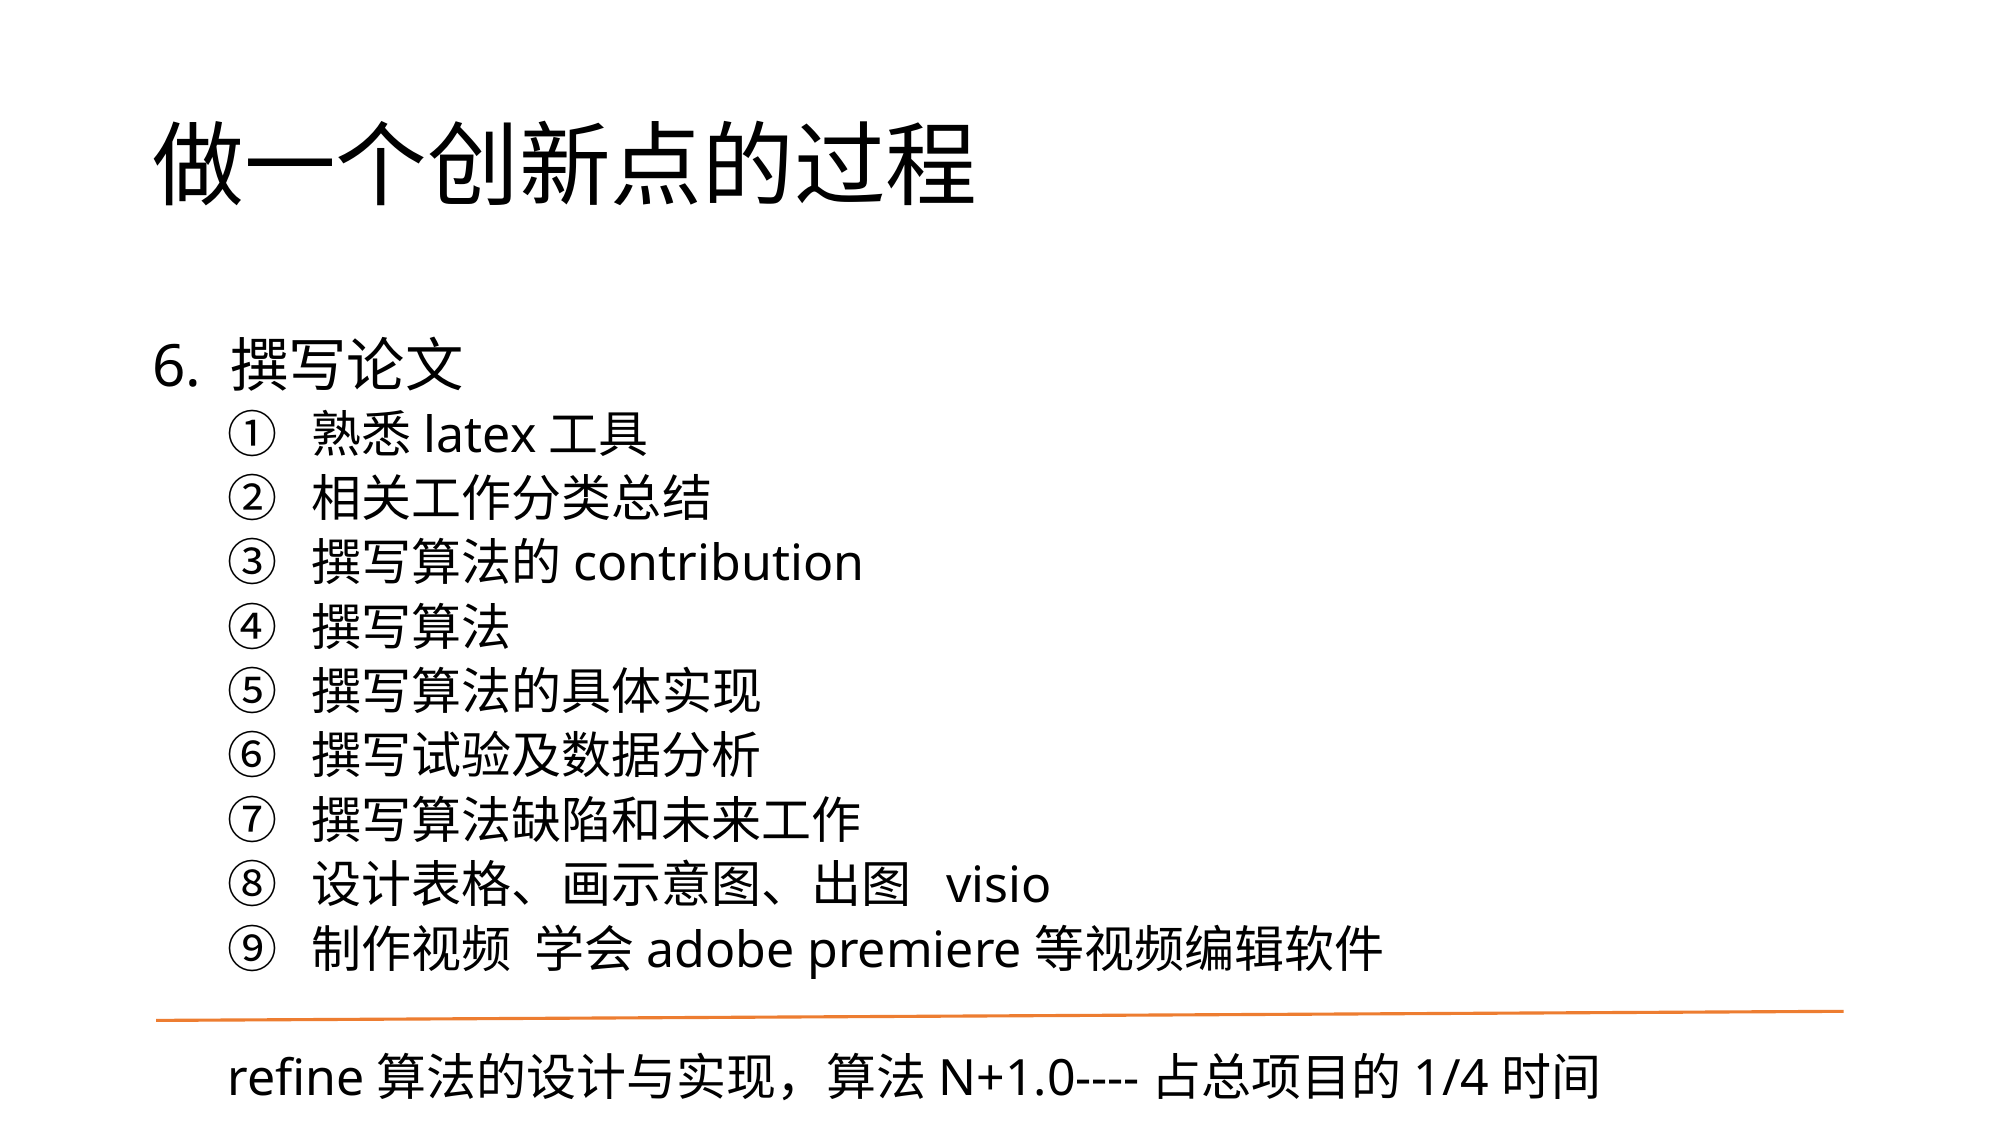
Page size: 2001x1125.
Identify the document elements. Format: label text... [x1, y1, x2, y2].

title 做一个创新点的过程 [137, 59, 1863, 237]
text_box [156, 1011, 1844, 1021]
list 6. 撰写论文 熟悉latex工具 相关工作分类总结 撰写算法的contribution 撰写算法 撰写算法的具体实现 撰写试验及数据分析 撰写算法缺陷和未来工作 设计表格、画示意图、出图 visio 制作视频 学会adobe premiere等视频编辑软件 refine算法的设计与实现，算法N+1.0----占总项目的1/4时间 [137, 237, 2000, 1125]
